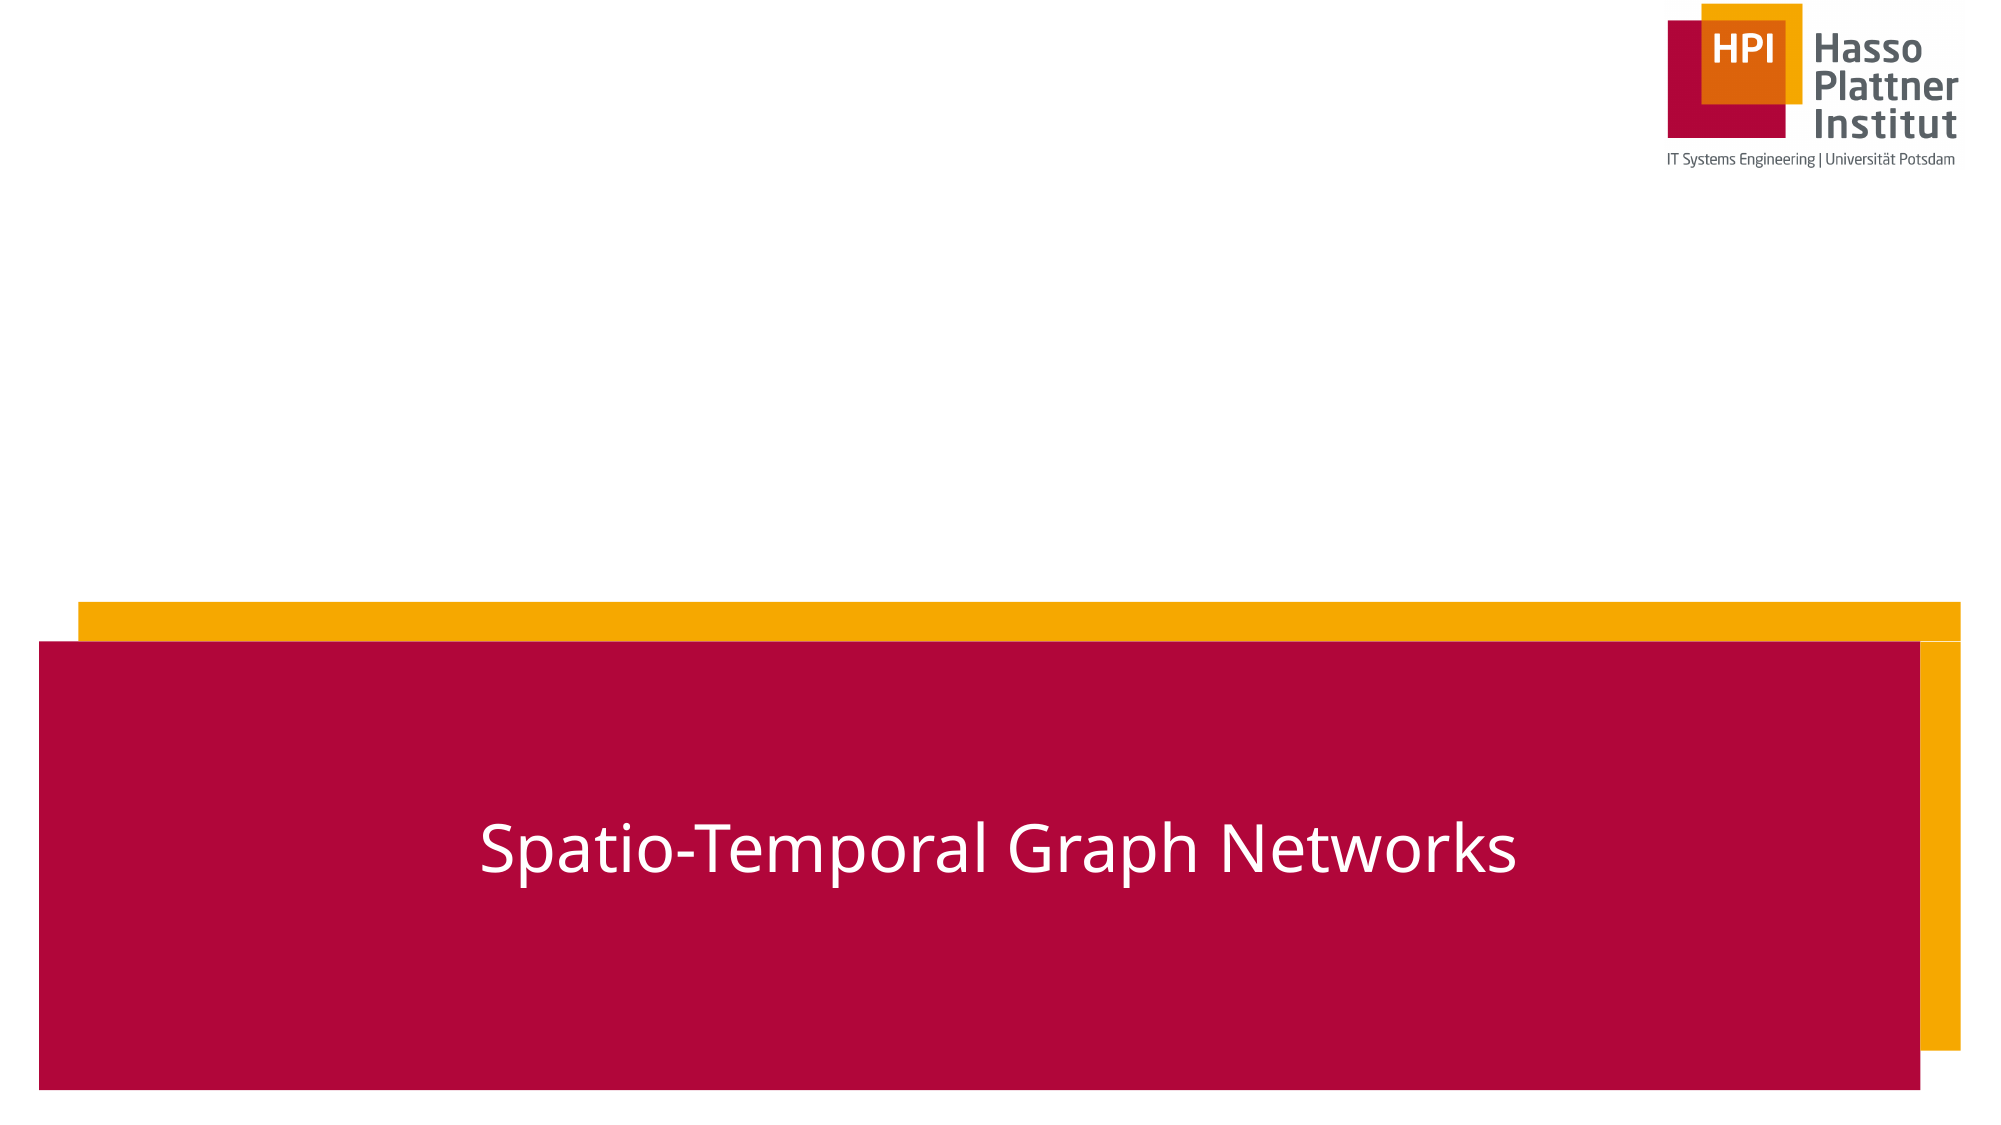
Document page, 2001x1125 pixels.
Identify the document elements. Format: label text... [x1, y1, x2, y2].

title Spatio-Temporal Graph Networks [78, 763, 1921, 929]
picture [1664, 0, 1965, 170]
